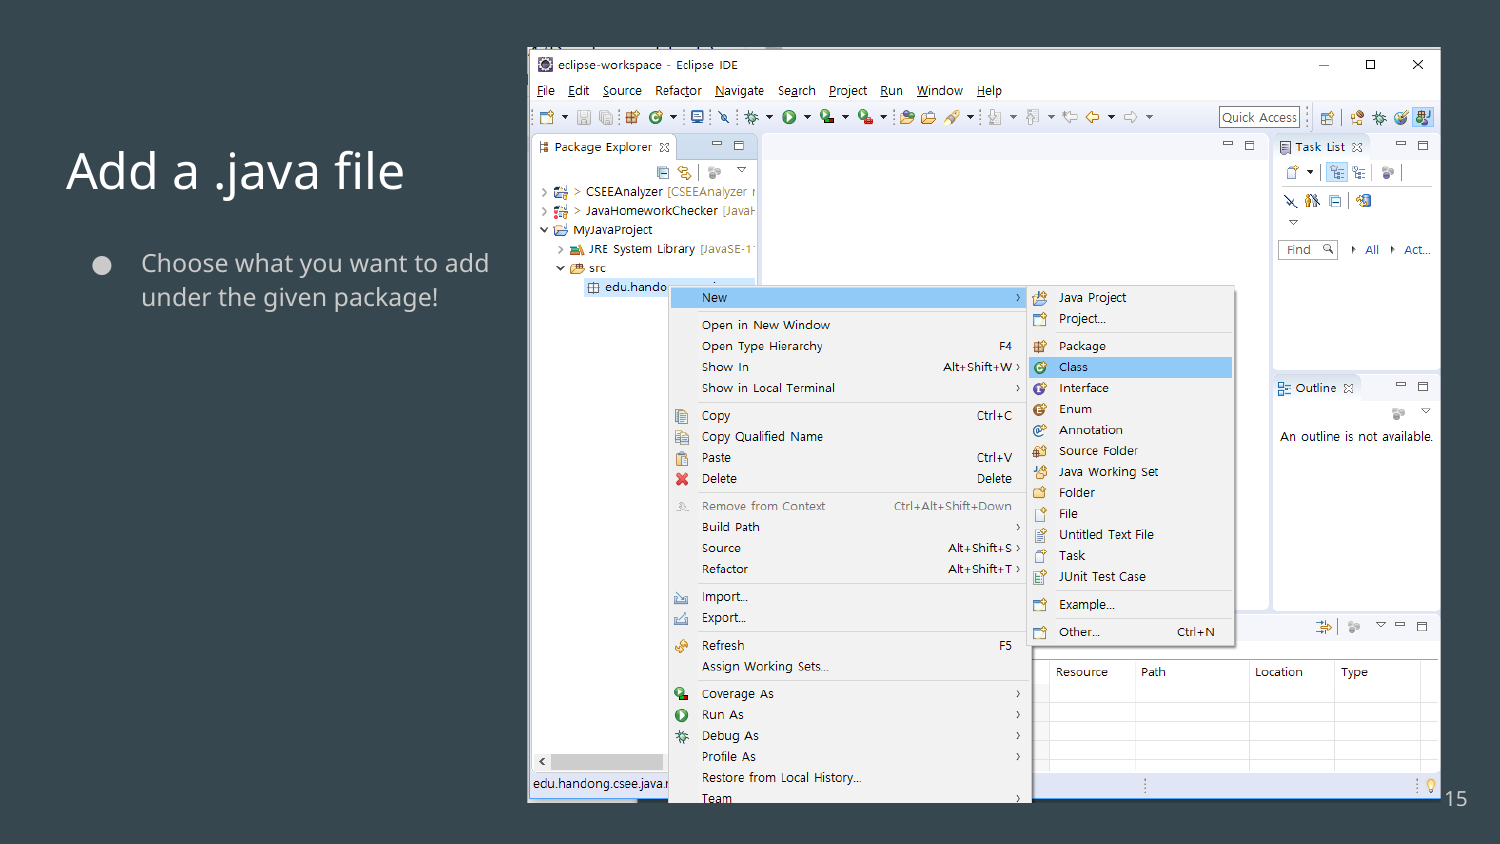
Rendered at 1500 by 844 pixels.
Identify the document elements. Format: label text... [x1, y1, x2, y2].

picture [527, 46, 1441, 804]
slide_number ‹#› [1392, 767, 1483, 833]
title Add a .java file [51, 91, 512, 216]
list Choose what you want to add under the given package! [51, 227, 512, 750]
